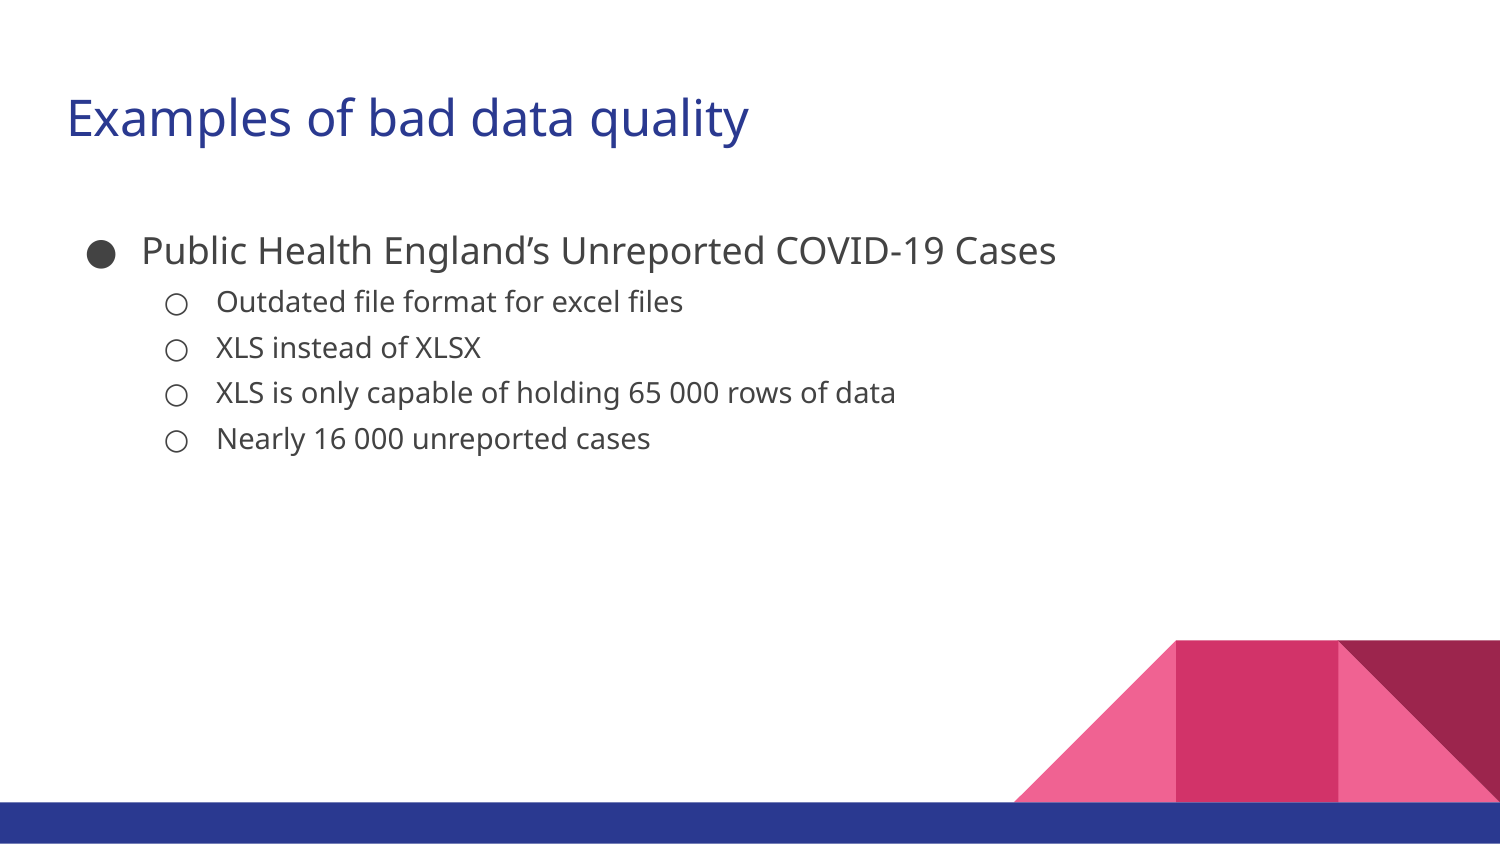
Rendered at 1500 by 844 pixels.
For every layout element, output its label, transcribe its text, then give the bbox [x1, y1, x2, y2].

list Public Health England’s Unreported COVID-19 Cases Outdated file format for excel files XLS instead of XLSX XLS is only capable of holding 65 000 rows of data Nearly 16 000 unreported cases [51, 201, 1449, 750]
title Examples of bad data quality [51, 67, 1449, 167]
